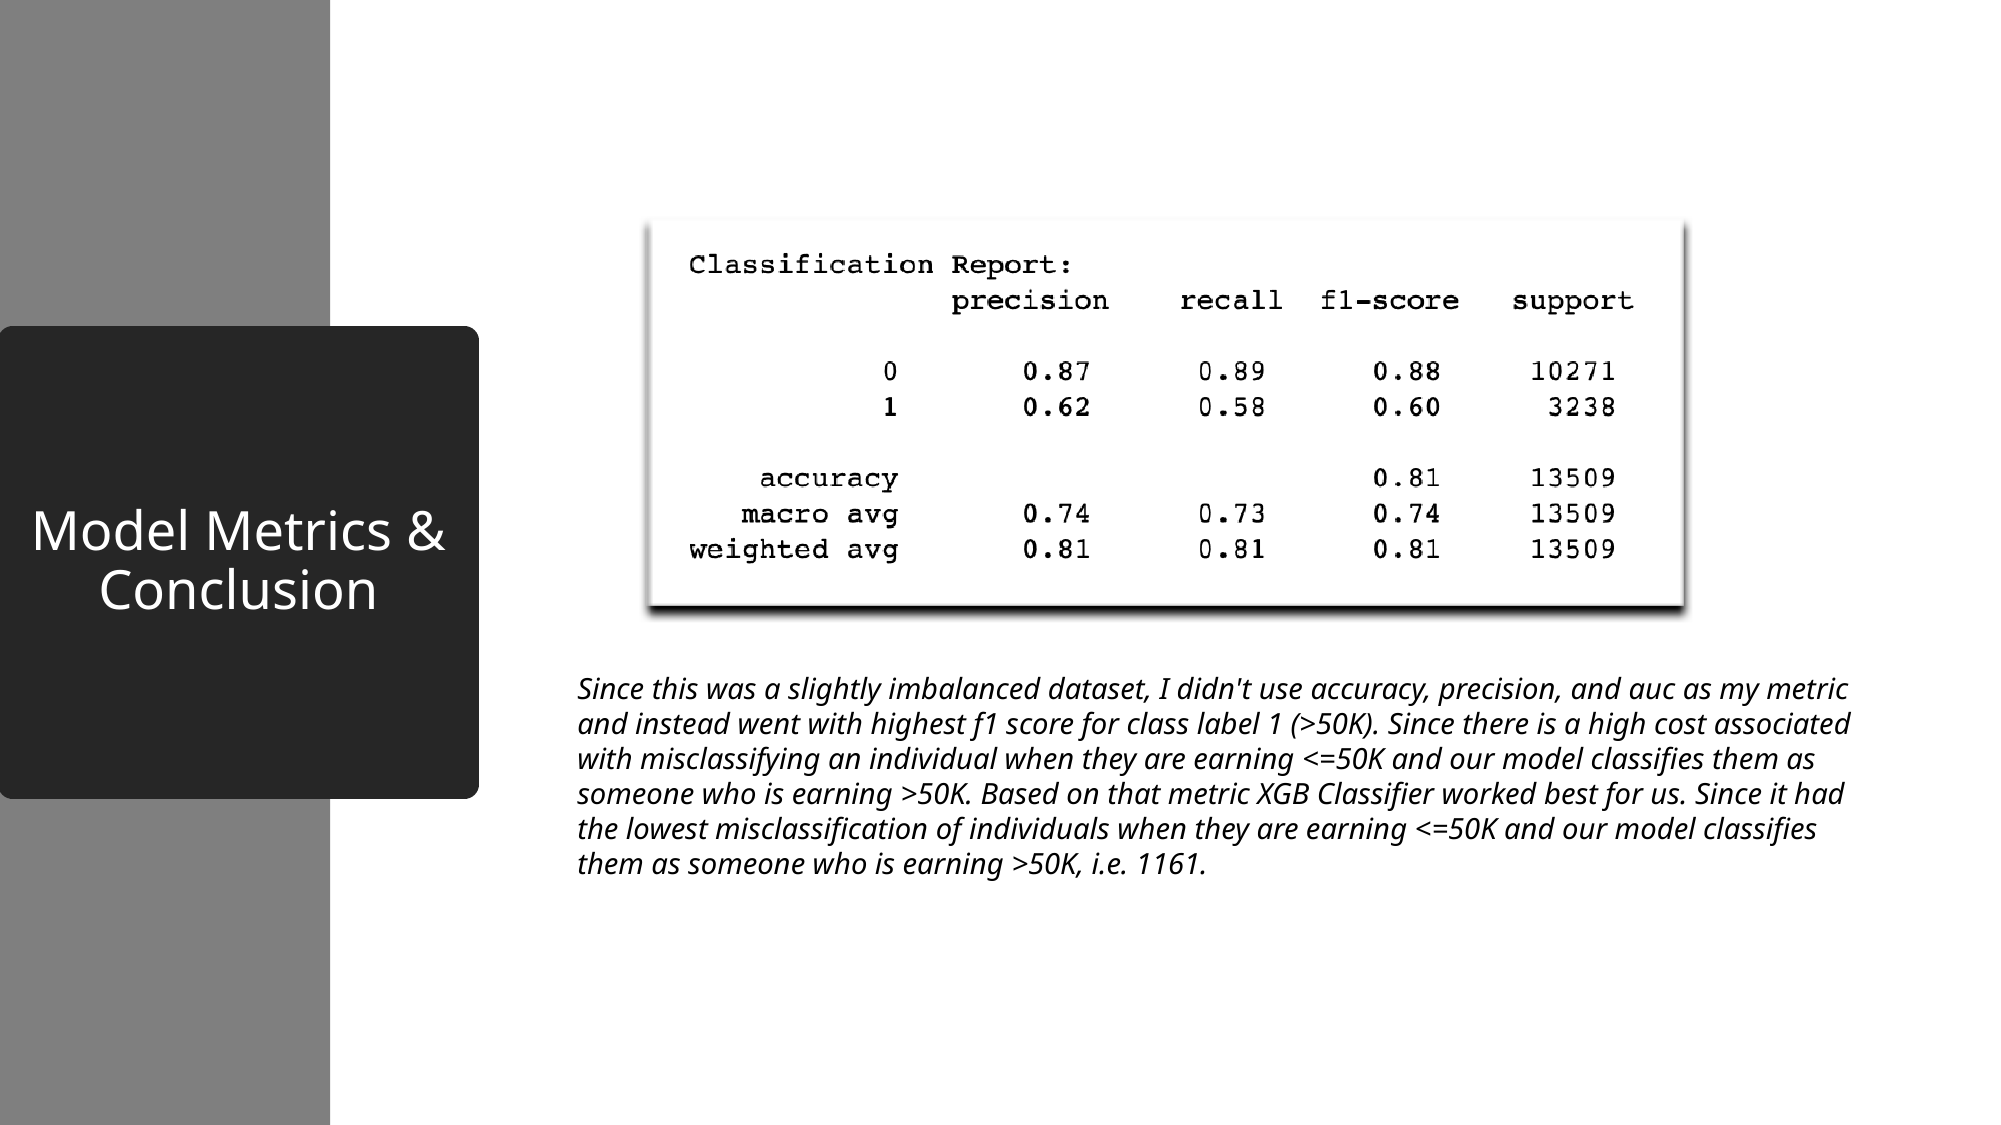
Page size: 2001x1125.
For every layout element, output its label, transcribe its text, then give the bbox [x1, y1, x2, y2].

text_box [331, 0, 2000, 1125]
title Model Metrics & Conclusion [12, 340, 465, 785]
text_box Since this was a slightly imbalanced dataset, I didn't use accuracy, precision, and auc as my metric and instead went with highest f1 score for class label 1 (>50K). Since there is a high cost associated with misclassifying an individual when they are earning <=50K and our model classifies them as someone who is earning >50K. Based on that metric XGB Classifier worked best for us. Since it had the lowest misclassification of individuals when they are earning <=50K and our model classifies them as someone who is earning >50K, i.e. 1161. [562, 663, 1902, 1063]
text_box [0, 0, 331, 1125]
picture [646, 215, 1684, 606]
